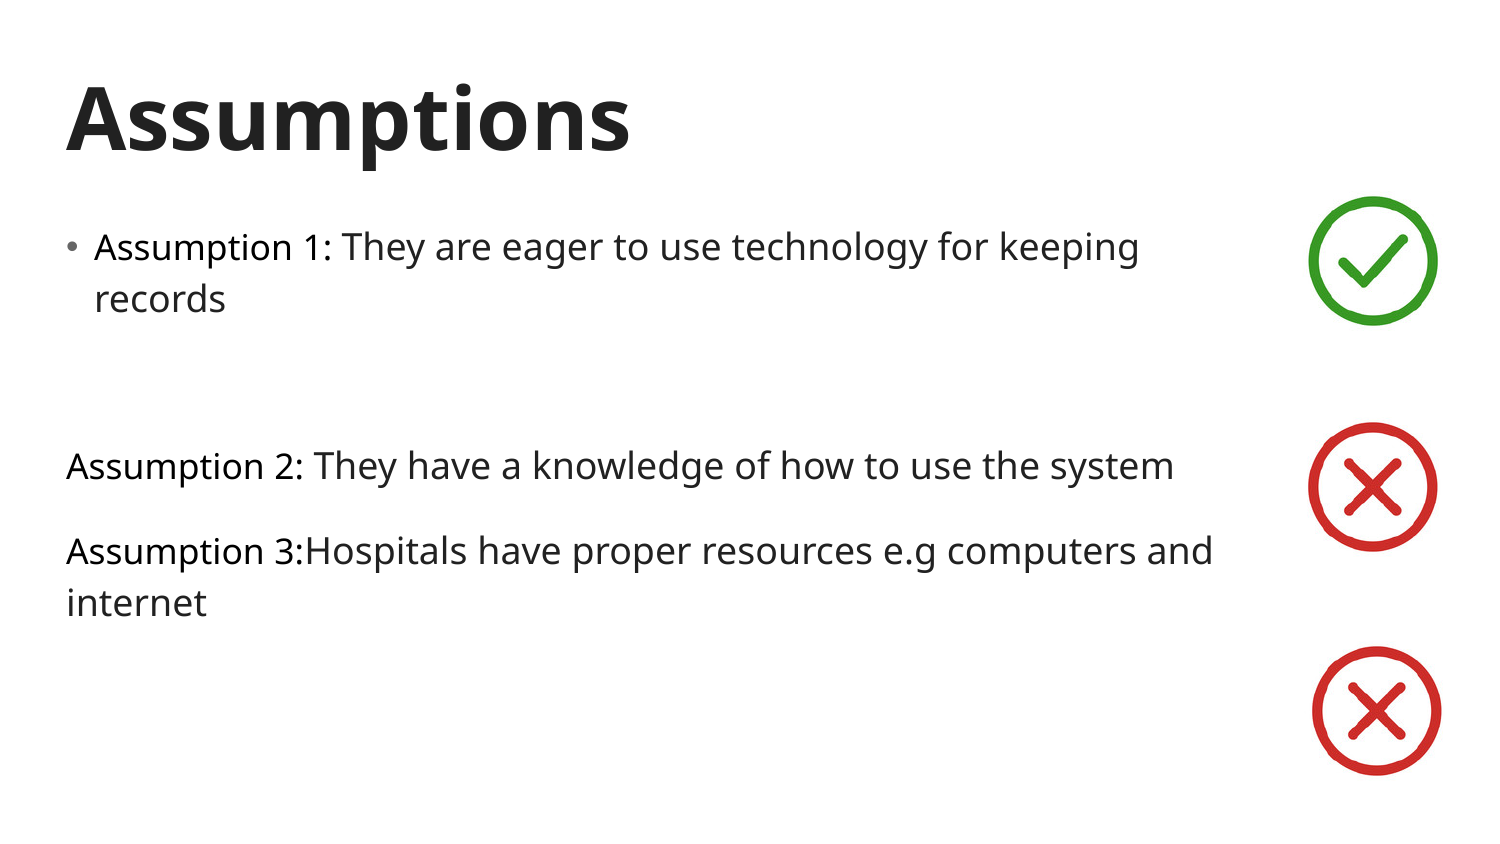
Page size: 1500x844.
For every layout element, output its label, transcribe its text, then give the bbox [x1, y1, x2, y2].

list Assumption 1: They are eager to use technology for keeping records Assumption 2: They have a knowledge of how to use the system Assumption 3:Hospitals have proper resources e.g computers and internet [51, 201, 1294, 814]
title Assumptions [51, 48, 1449, 180]
picture [1296, 144, 1453, 827]
